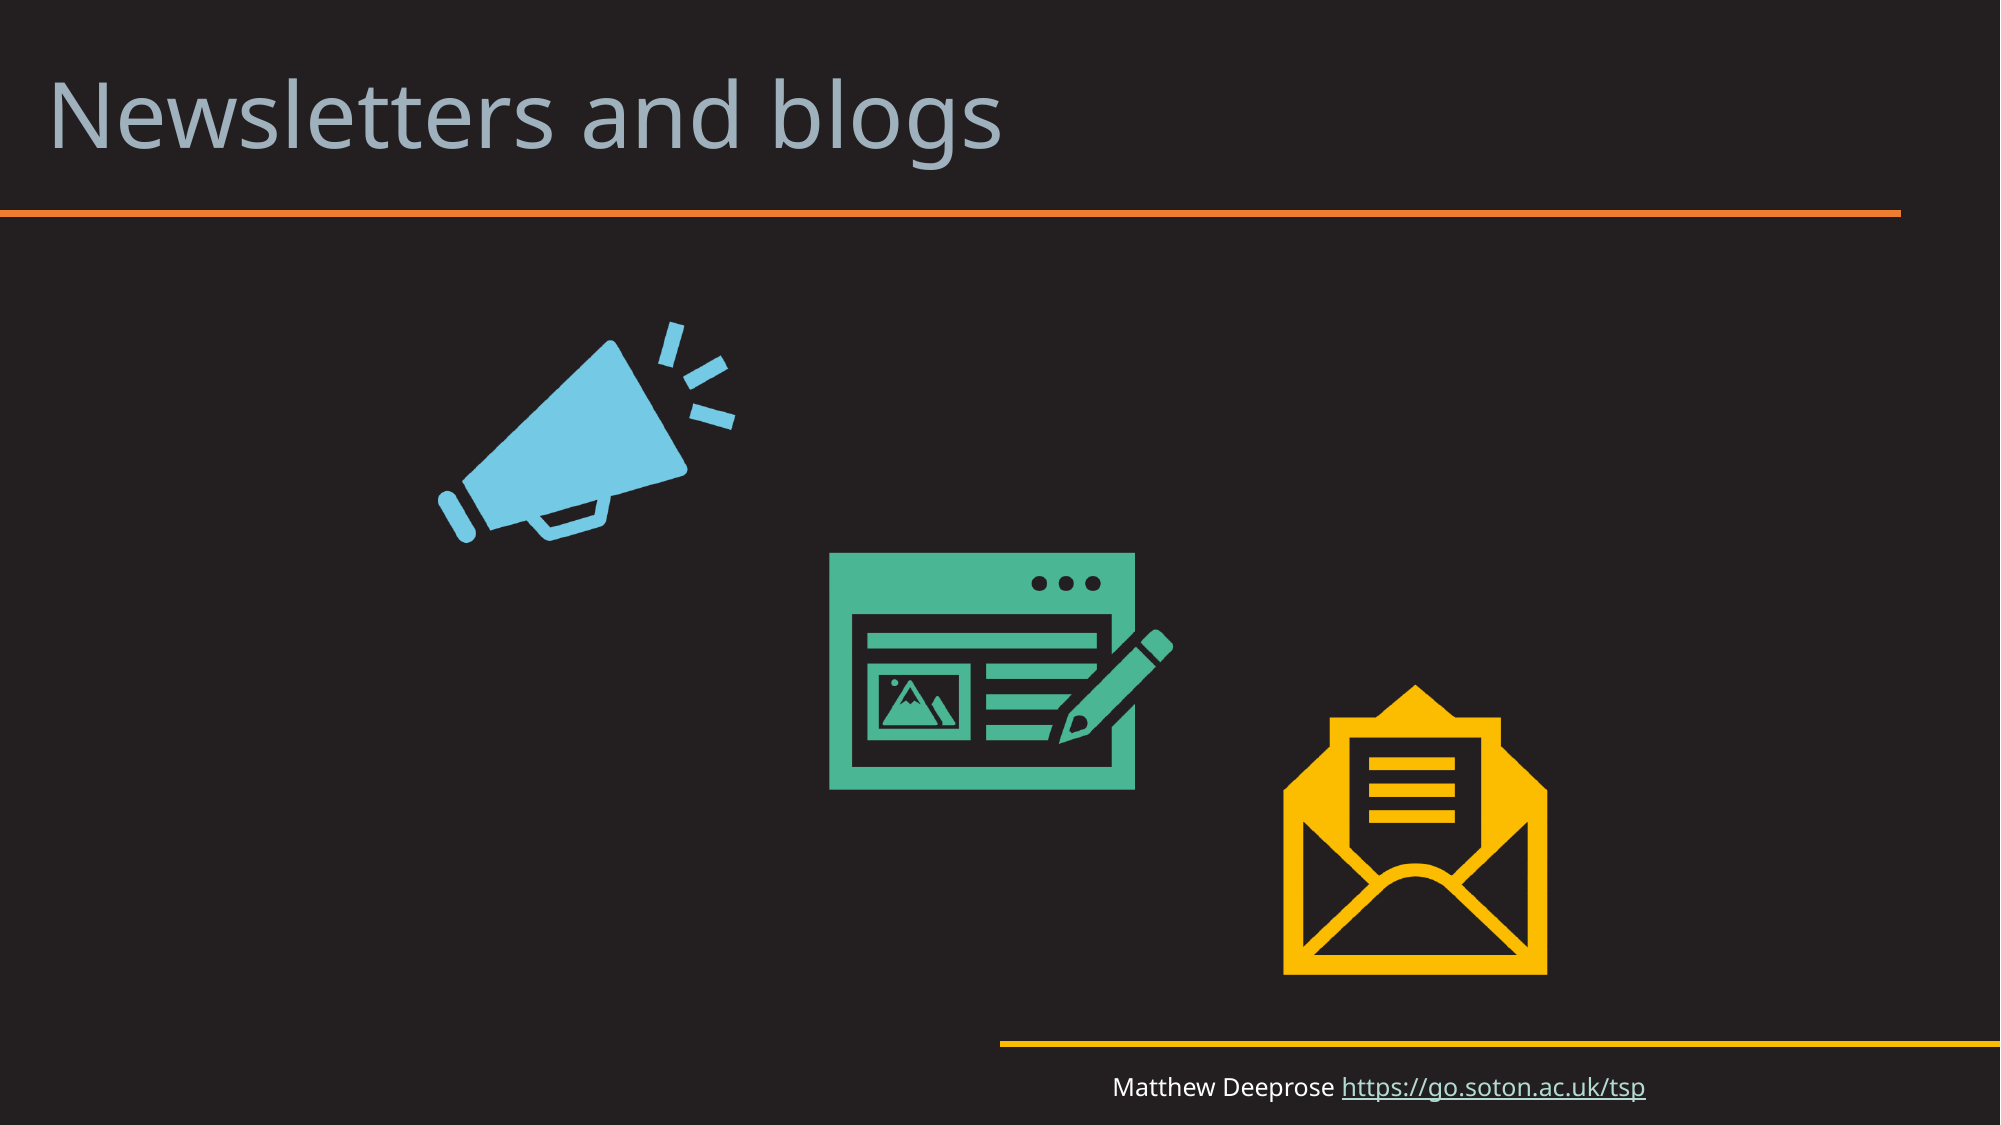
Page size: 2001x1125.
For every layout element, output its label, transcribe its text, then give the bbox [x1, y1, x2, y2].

footer Matthew Deeprose https://go.soton.ac.uk/tsp [1097, 1055, 1803, 1117]
title Newsletters and blogs [31, 24, 1963, 214]
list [351, 284, 1643, 1011]
